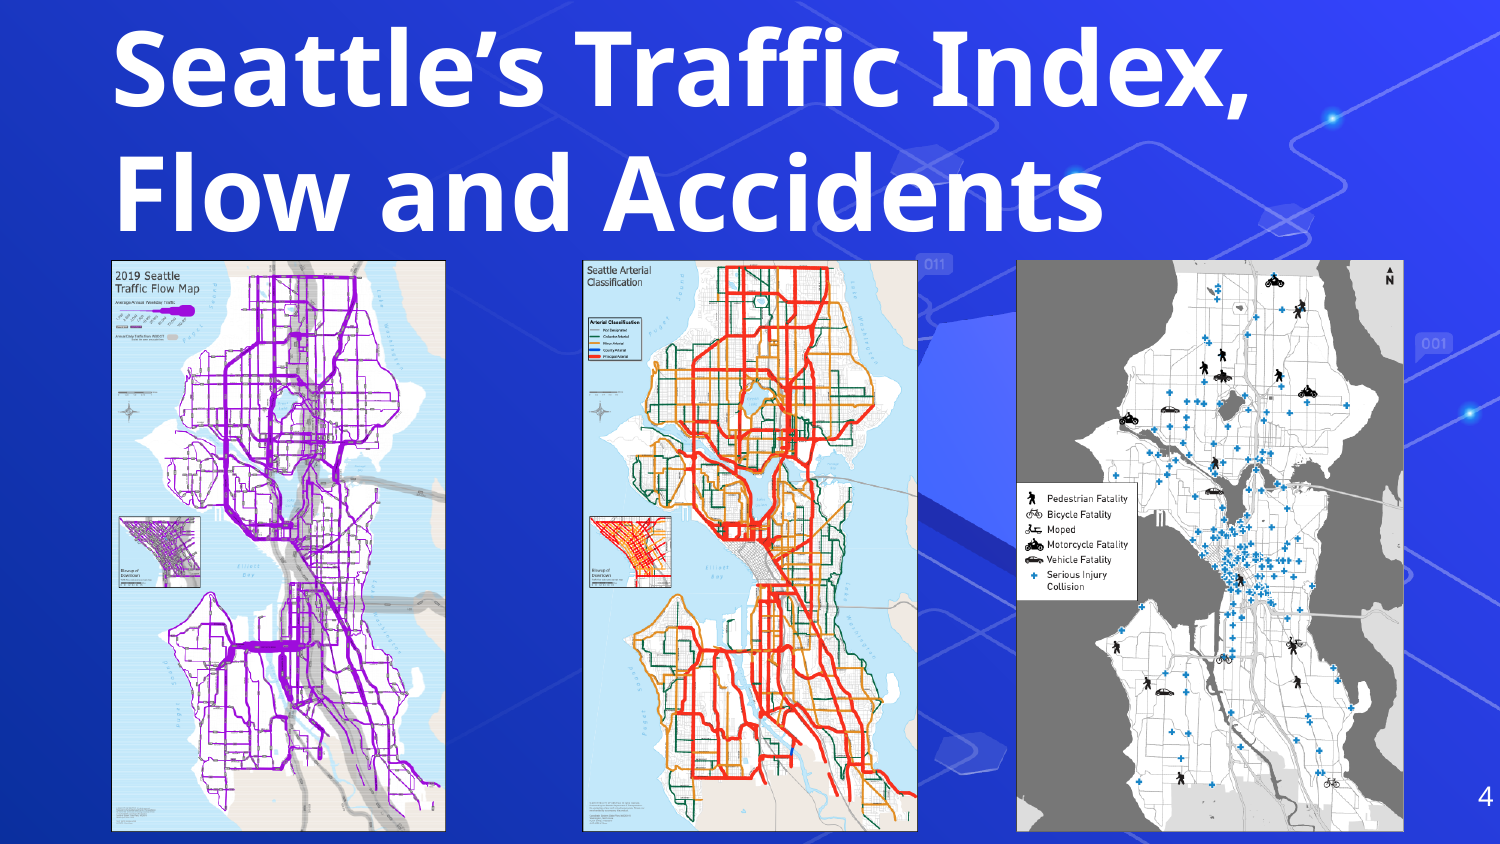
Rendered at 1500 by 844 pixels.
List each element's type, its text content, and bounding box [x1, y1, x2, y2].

slide_number ‹#› [1403, 779, 1494, 844]
picture [0, 0, 1500, 844]
title Seattle’s Traffic Index, Flow and Accidents [111, 32, 1468, 223]
